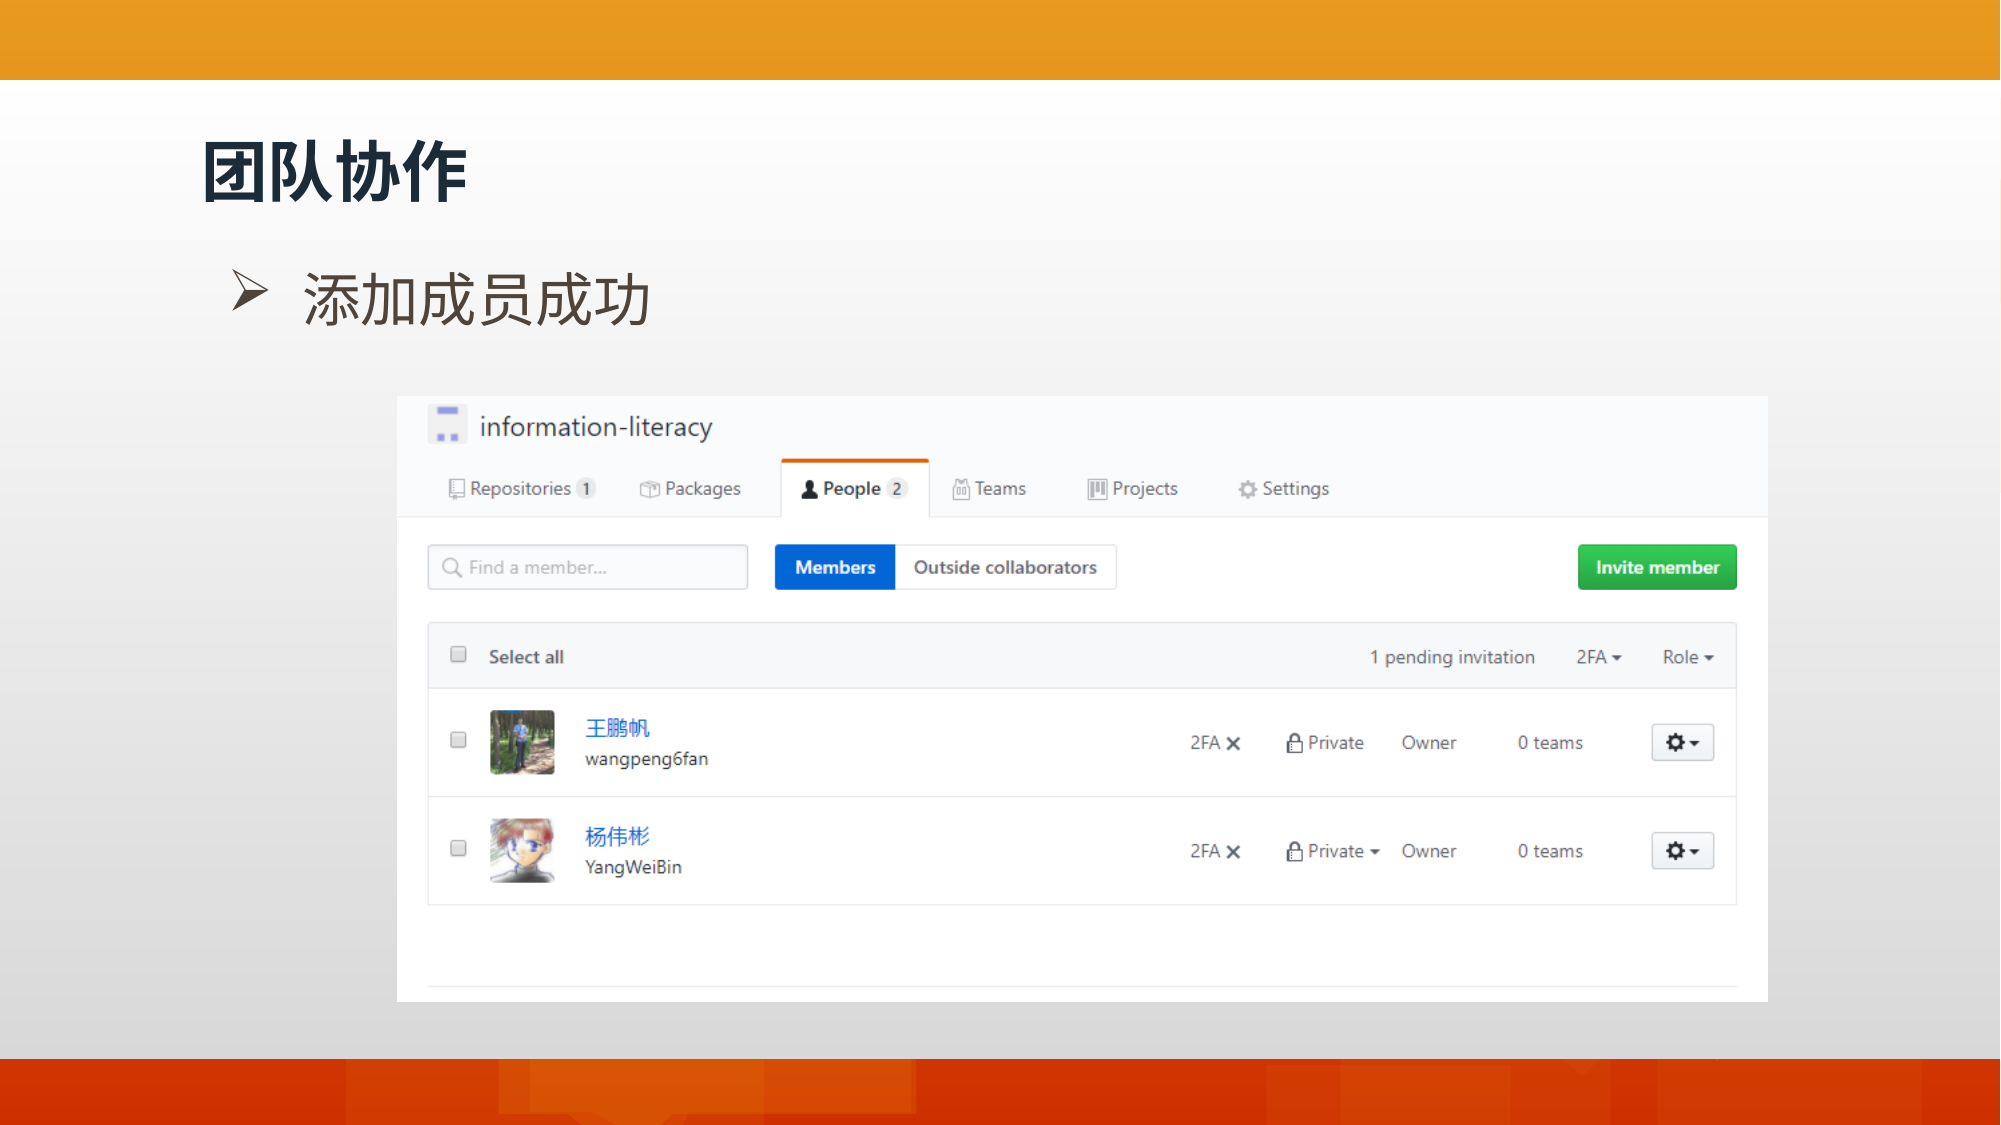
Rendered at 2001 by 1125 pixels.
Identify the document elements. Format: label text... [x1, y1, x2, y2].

text_box 团队协作 [186, 122, 484, 217]
text_box 添加成员成功 [137, 255, 1898, 341]
picture [397, 396, 1769, 1002]
